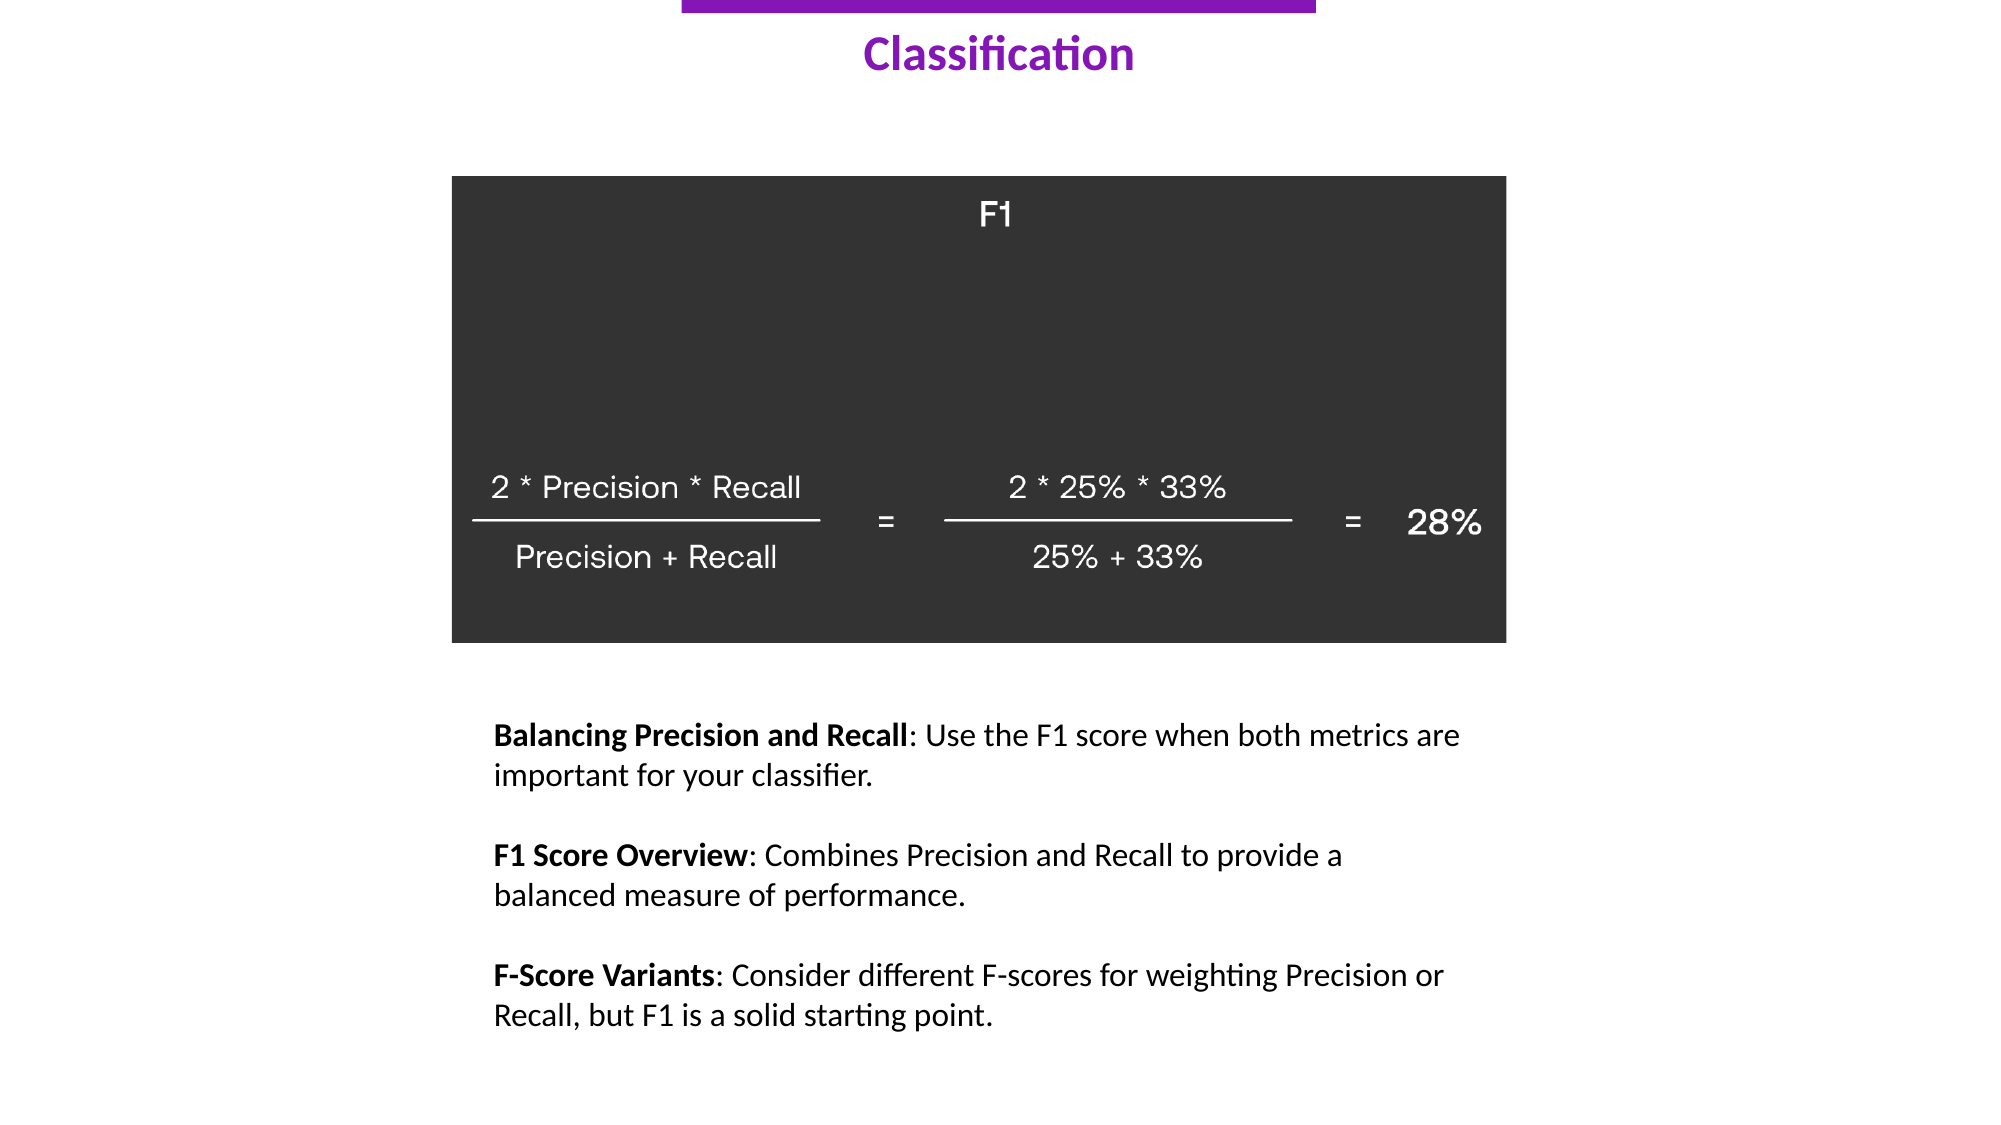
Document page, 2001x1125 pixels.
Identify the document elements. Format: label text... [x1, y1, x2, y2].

text_box Classification [664, 13, 1335, 89]
text_box [681, 0, 1317, 13]
picture [451, 176, 1507, 643]
text_box Balancing Precision and Recall: Use the F1 score when both metrics are important for your classifier. F1 Score Overview: Combines Precision and Recall to provide a balanced measure of performance. F-Score Variants: Consider different F-scores for weighting Precision or Recall, but F1 is a solid starting point. [478, 706, 1480, 1041]
